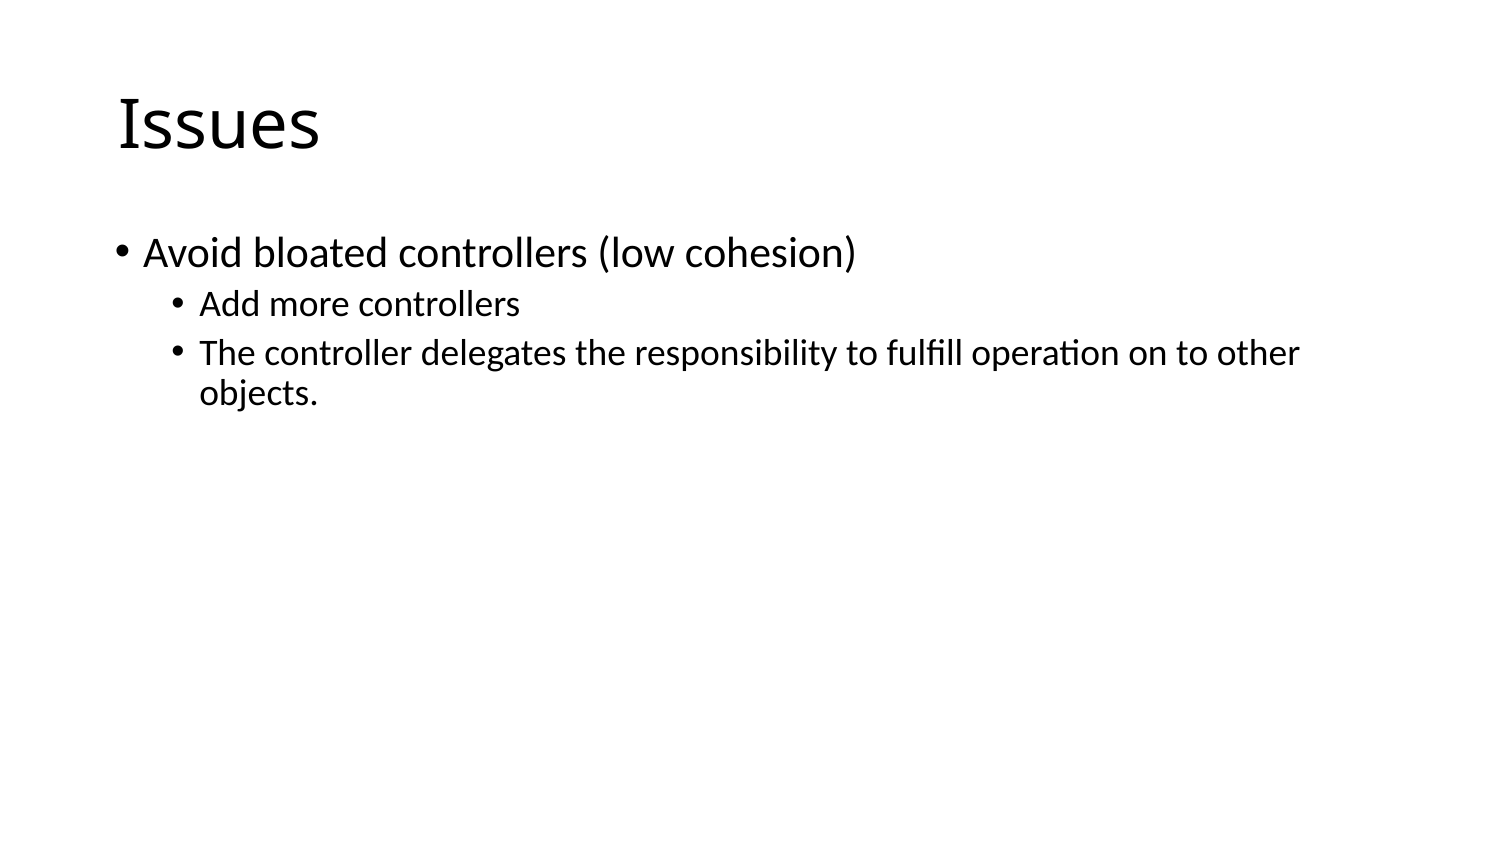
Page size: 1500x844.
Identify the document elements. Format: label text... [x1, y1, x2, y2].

list Avoid bloated controllers (low cohesion) Add more controllers The controller delegates the responsibility to fulfill operation on to other objects. [99, 221, 1438, 760]
title Issues [103, 44, 1397, 208]
